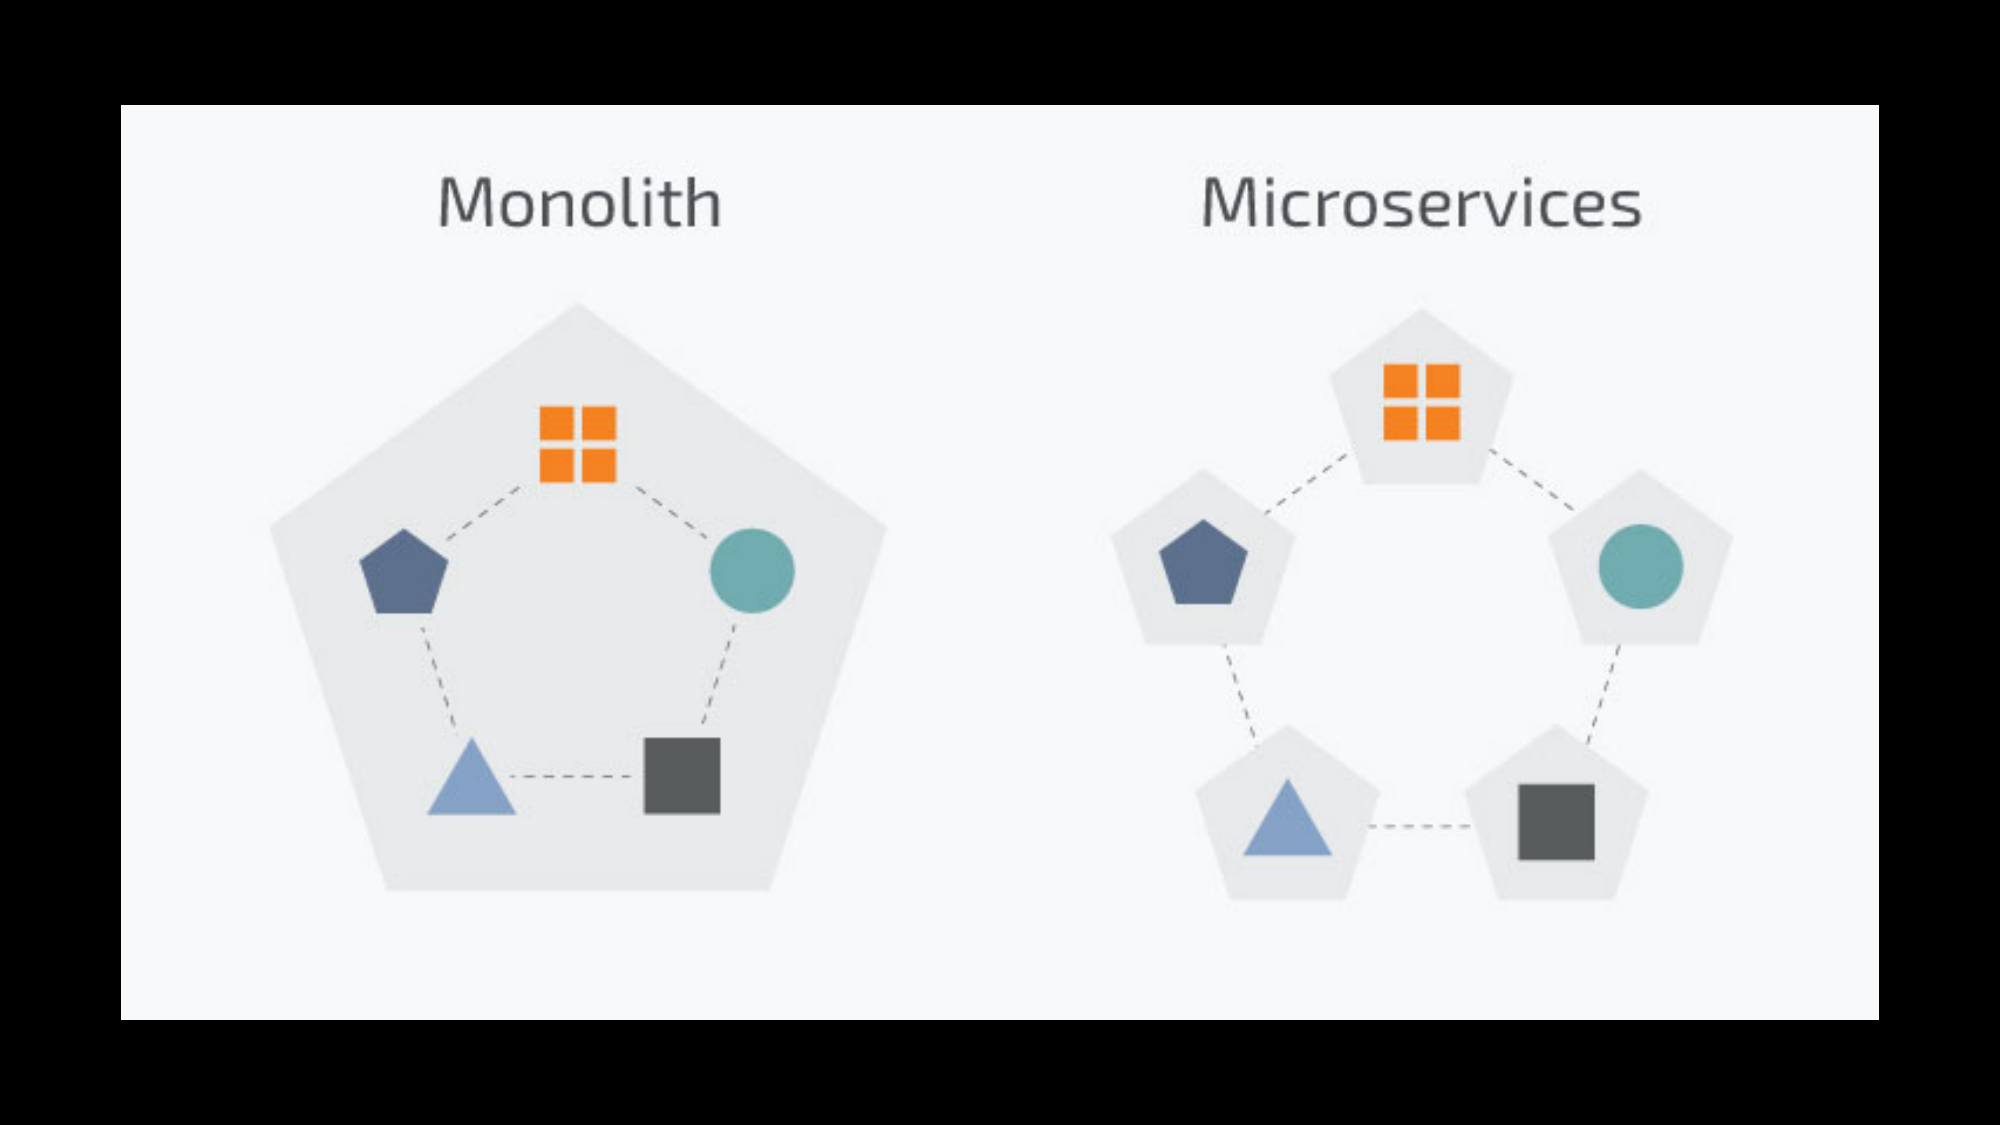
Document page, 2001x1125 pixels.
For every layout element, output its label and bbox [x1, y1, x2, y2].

picture [121, 105, 1879, 1020]
